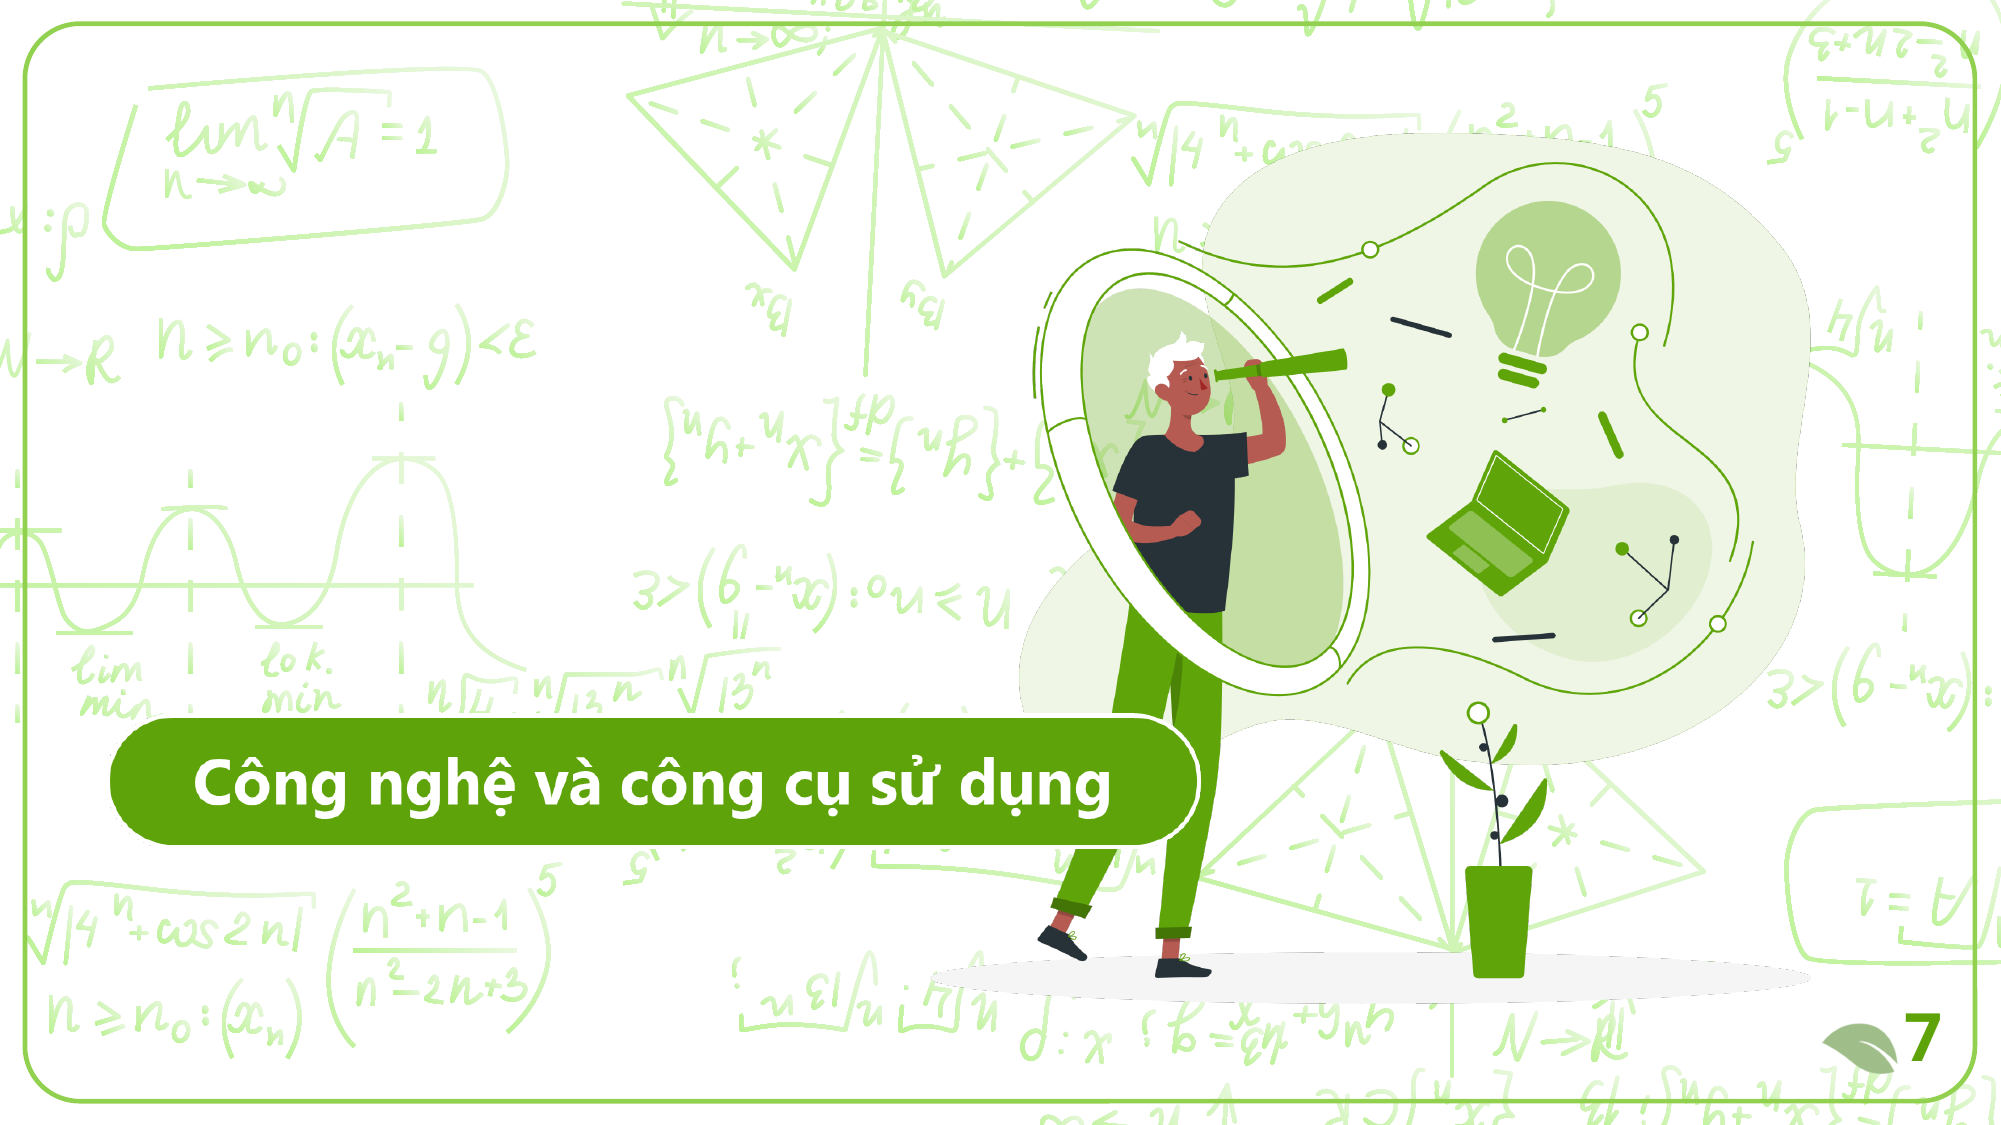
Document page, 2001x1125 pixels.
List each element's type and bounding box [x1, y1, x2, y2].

text_box [593, 0, 2000, 1125]
text_box [1816, 987, 1959, 1102]
text_box [0, 0, 593, 1079]
picture [105, 32, 1938, 1125]
text_box [34, 1079, 593, 1103]
